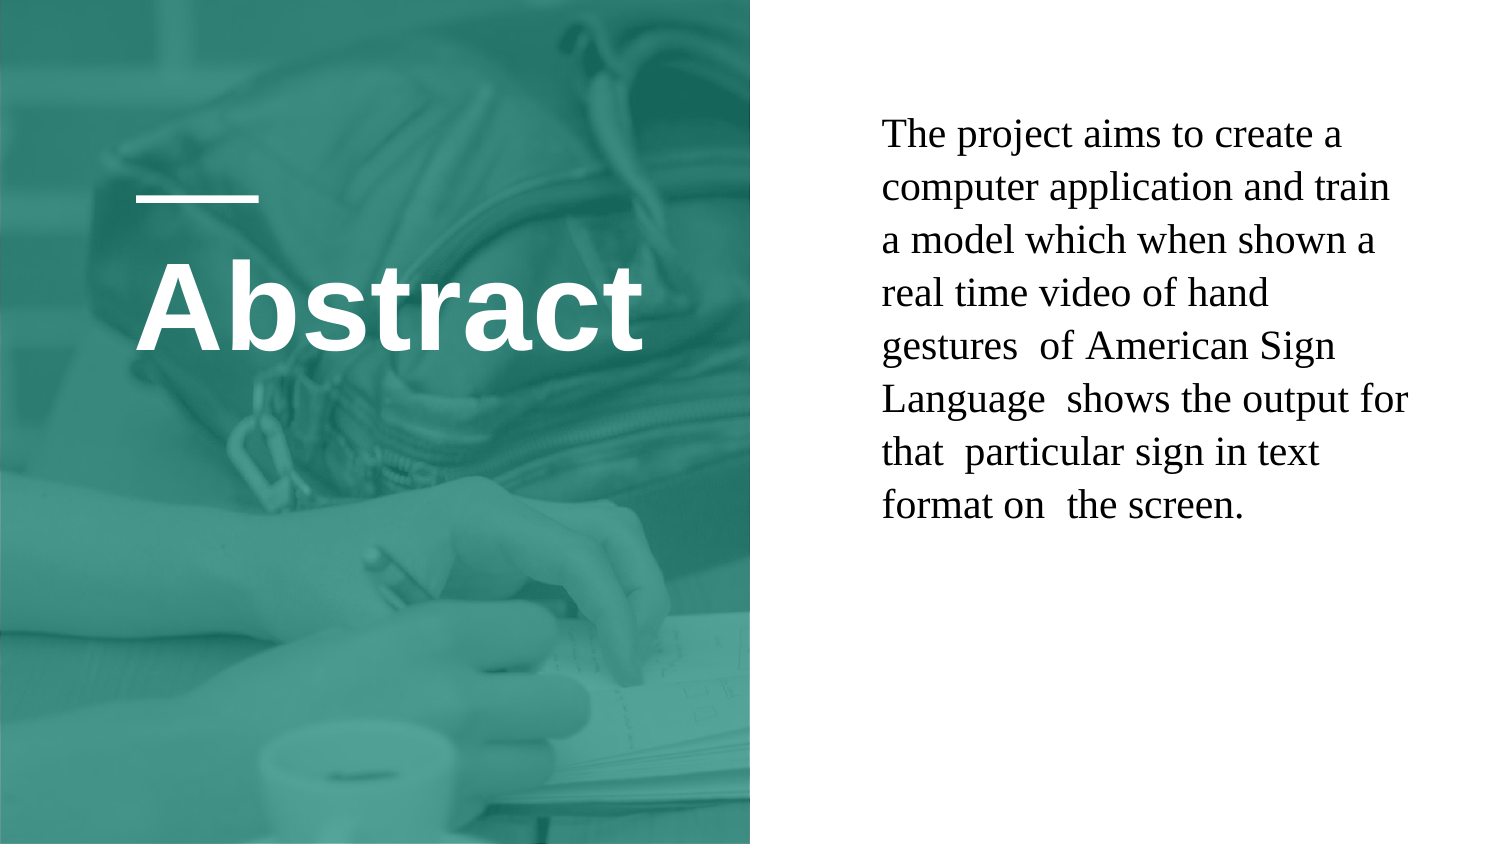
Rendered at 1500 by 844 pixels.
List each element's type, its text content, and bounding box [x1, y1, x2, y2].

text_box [0, 0, 751, 844]
text_box The project aims to create a computer application and train a model which when shown a real time video of hand gestures of American Sign Language shows the output for that particular sign in text format on the screen. [879, 101, 1417, 527]
